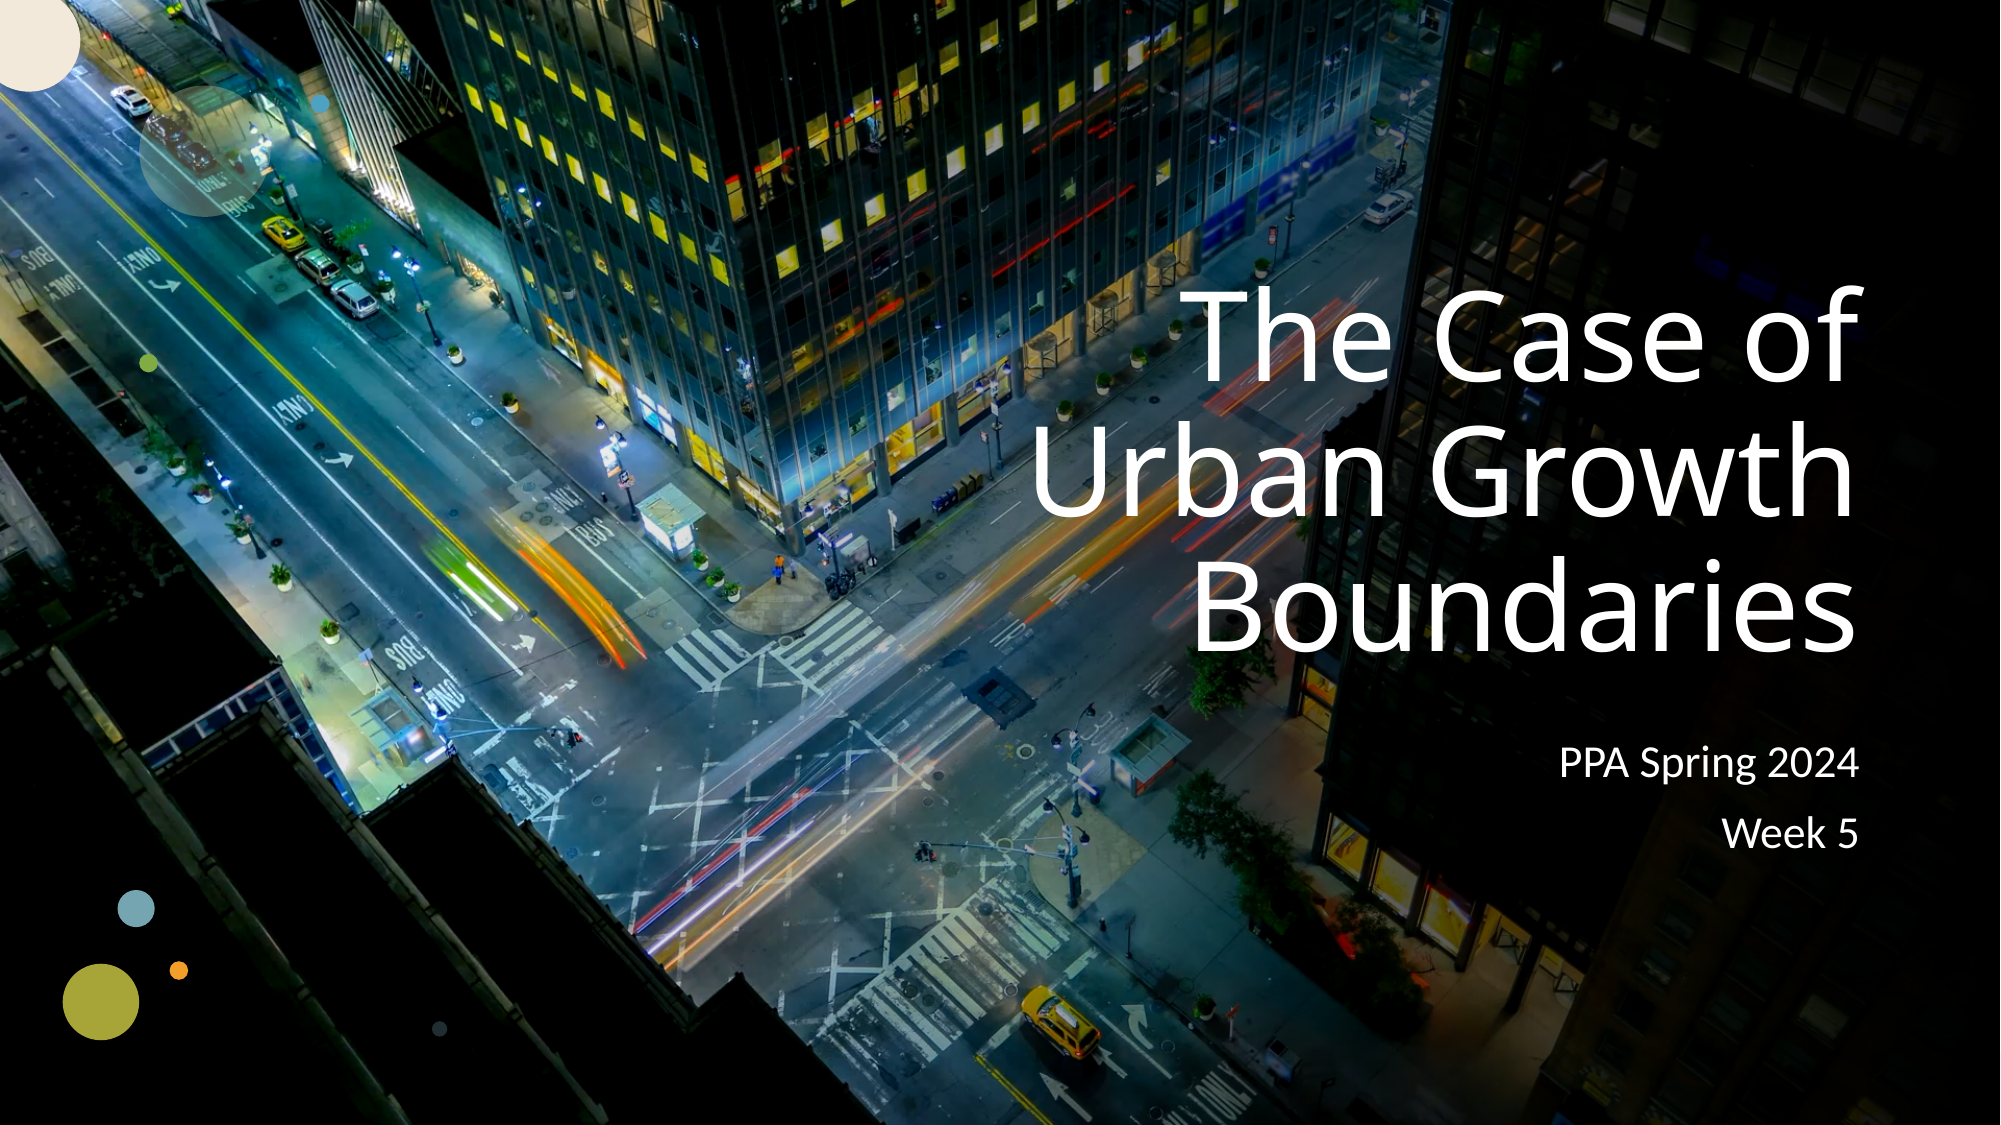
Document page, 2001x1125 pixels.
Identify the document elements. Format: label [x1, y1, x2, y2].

text_box [0, 0, 2000, 1125]
